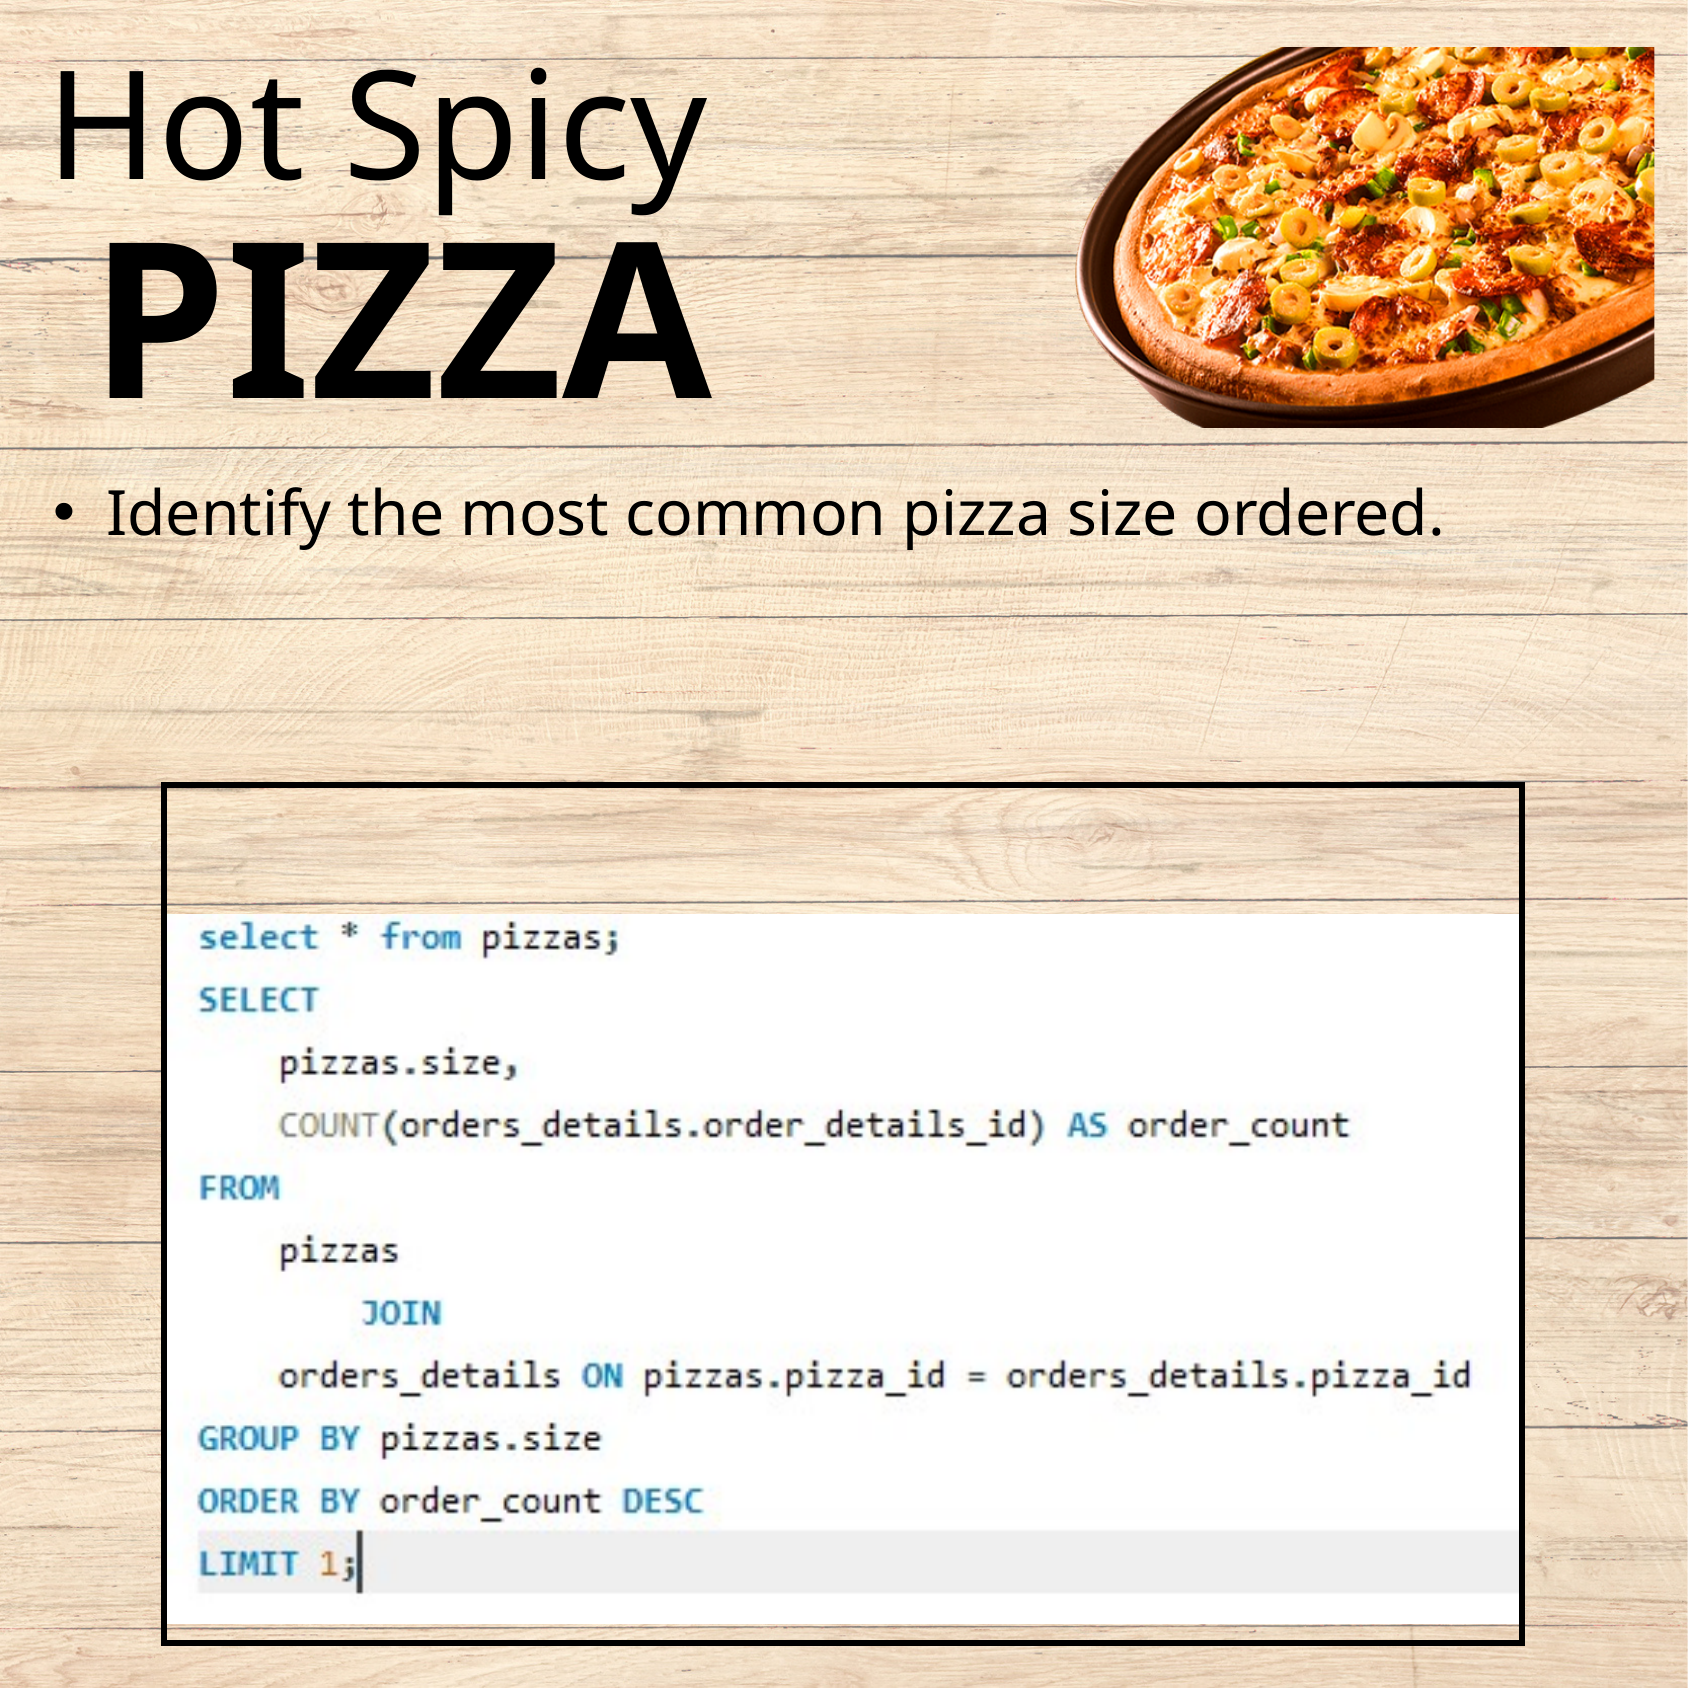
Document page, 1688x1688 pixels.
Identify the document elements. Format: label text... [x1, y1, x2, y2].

text_box [0, 548, 1688, 1688]
text_box Hot Spicy [46, 0, 1279, 210]
picture [166, 787, 1519, 1640]
text_box Identify the most common pizza size ordered. [0, 460, 1688, 548]
text_box PIZZA [90, 137, 1010, 442]
text_box [0, 0, 1688, 460]
text_box [1075, 47, 1655, 428]
